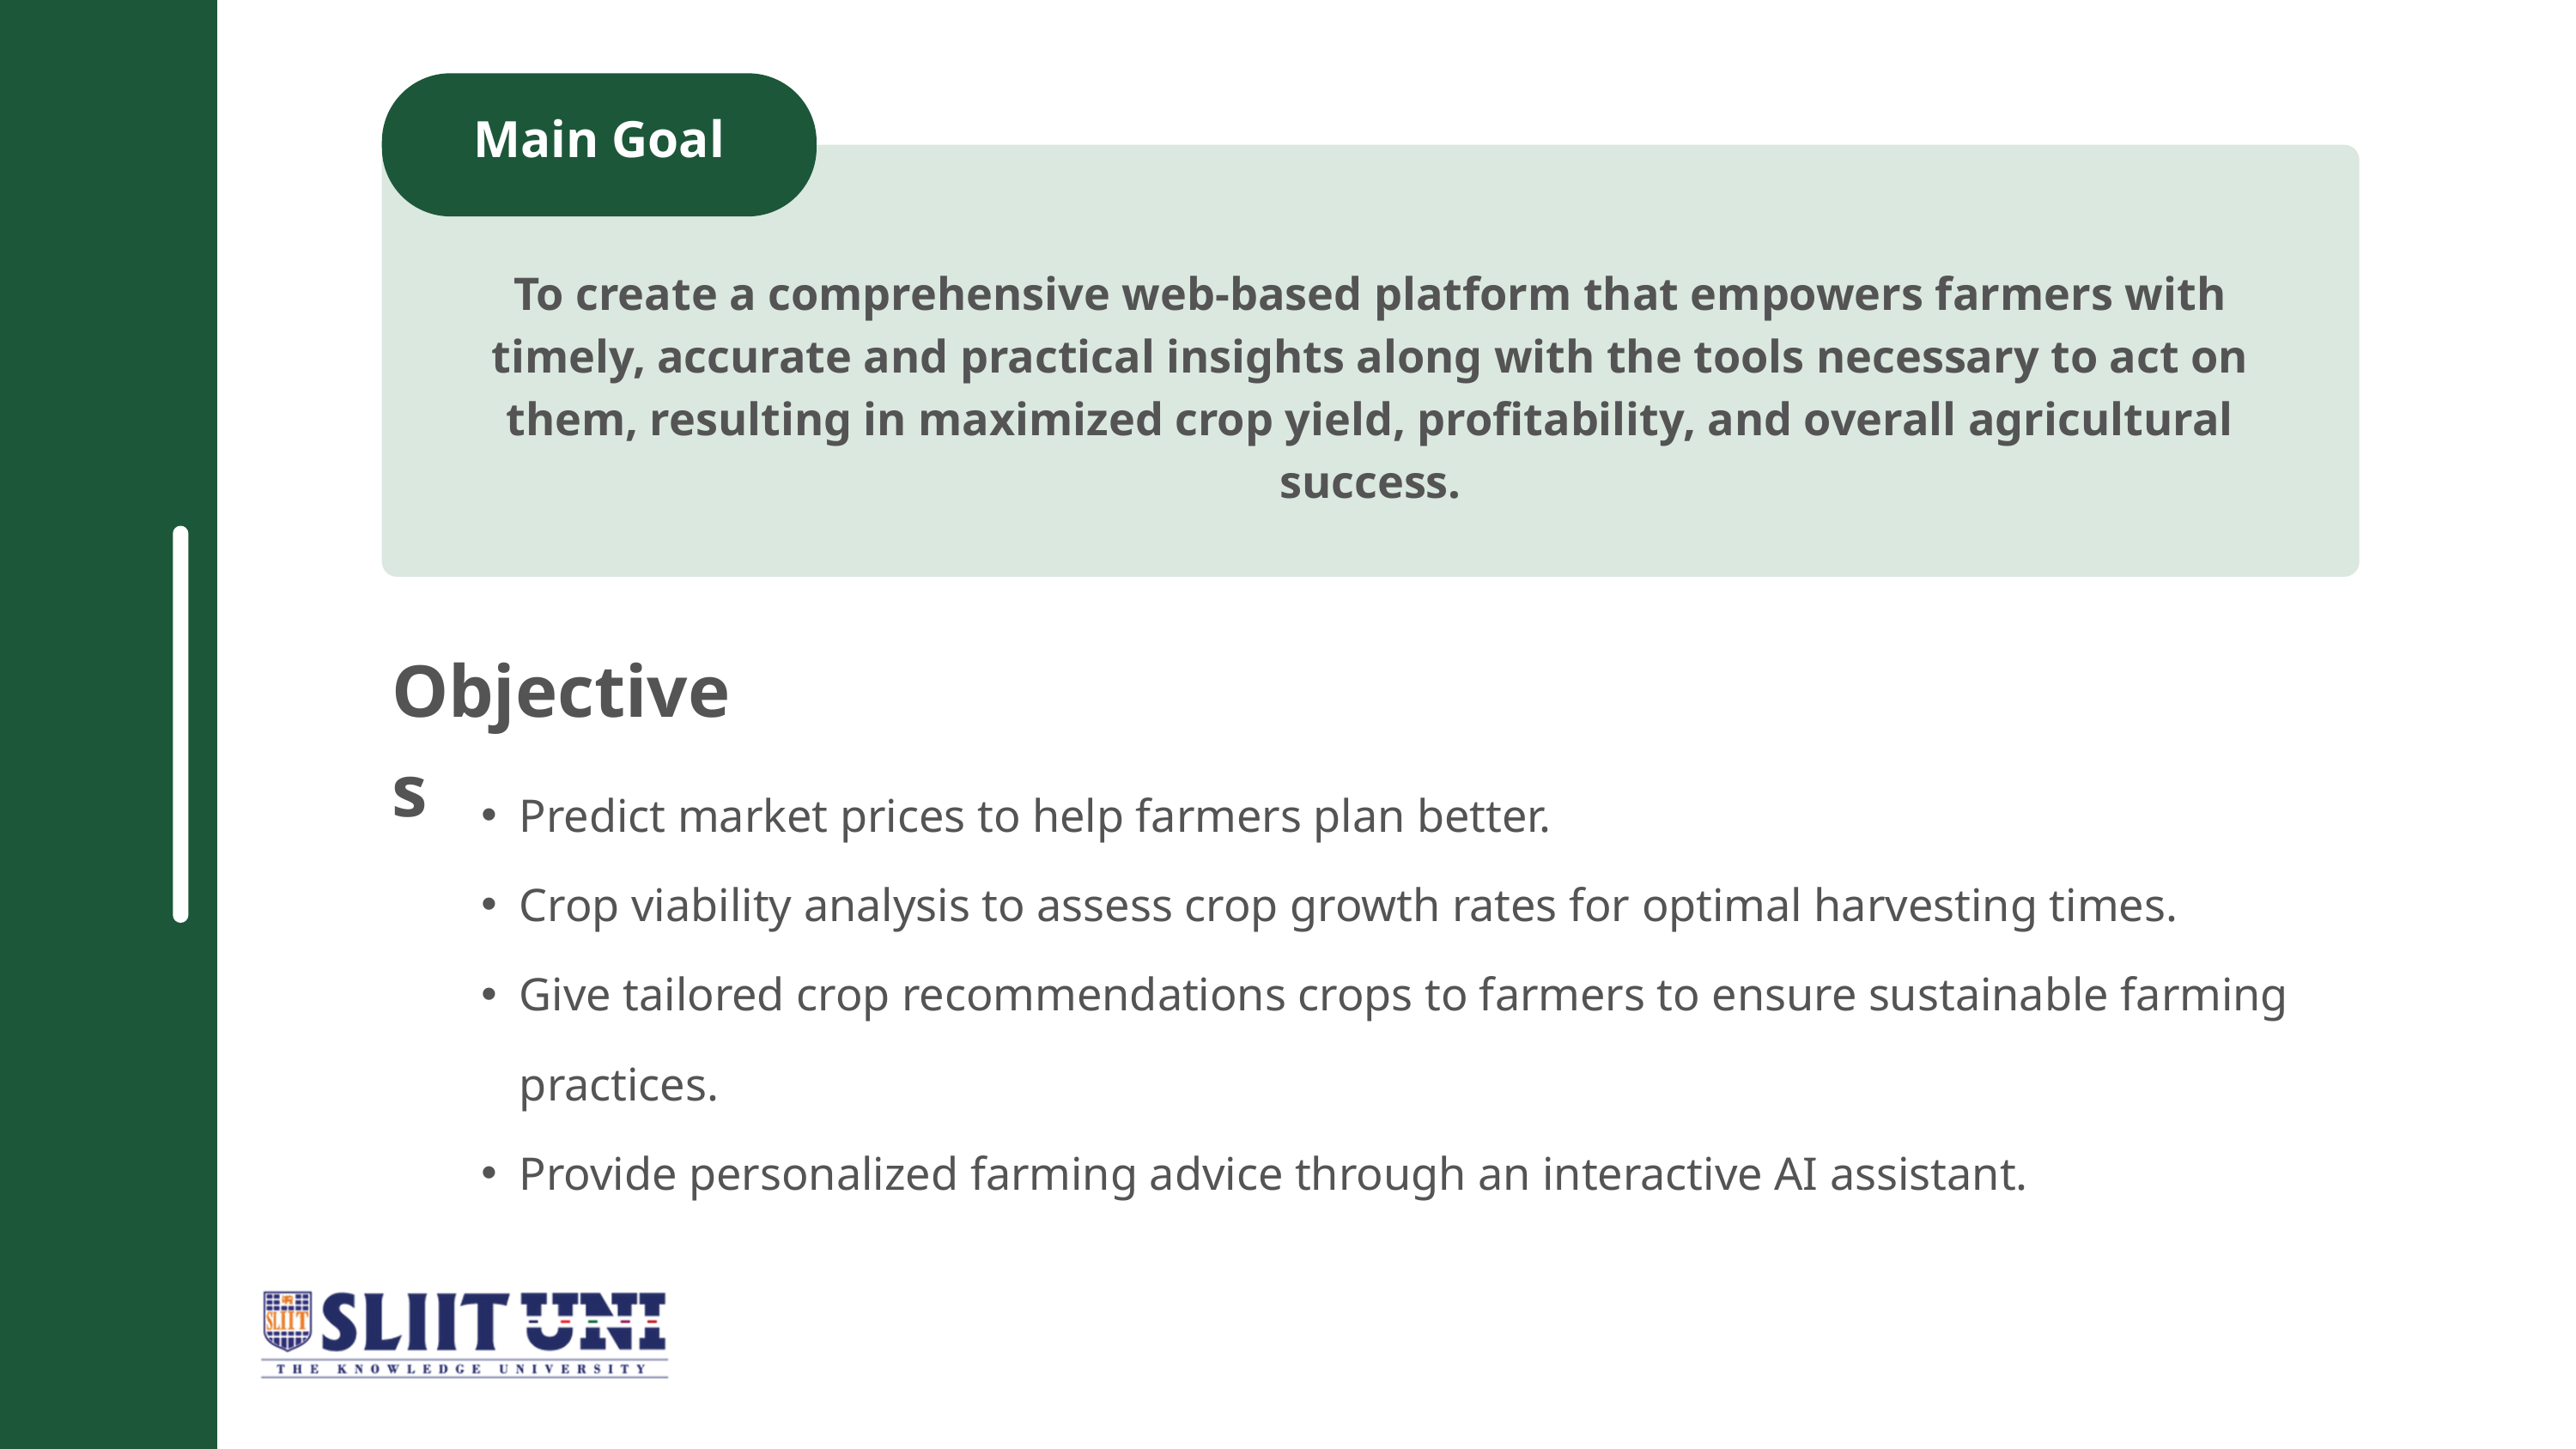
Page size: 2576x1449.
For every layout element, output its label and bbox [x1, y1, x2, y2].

text_box [381, 73, 2360, 578]
text_box [391, 639, 2360, 1180]
text_box [173, 525, 189, 924]
text_box [246, 1275, 682, 1393]
text_box [0, 0, 218, 1449]
